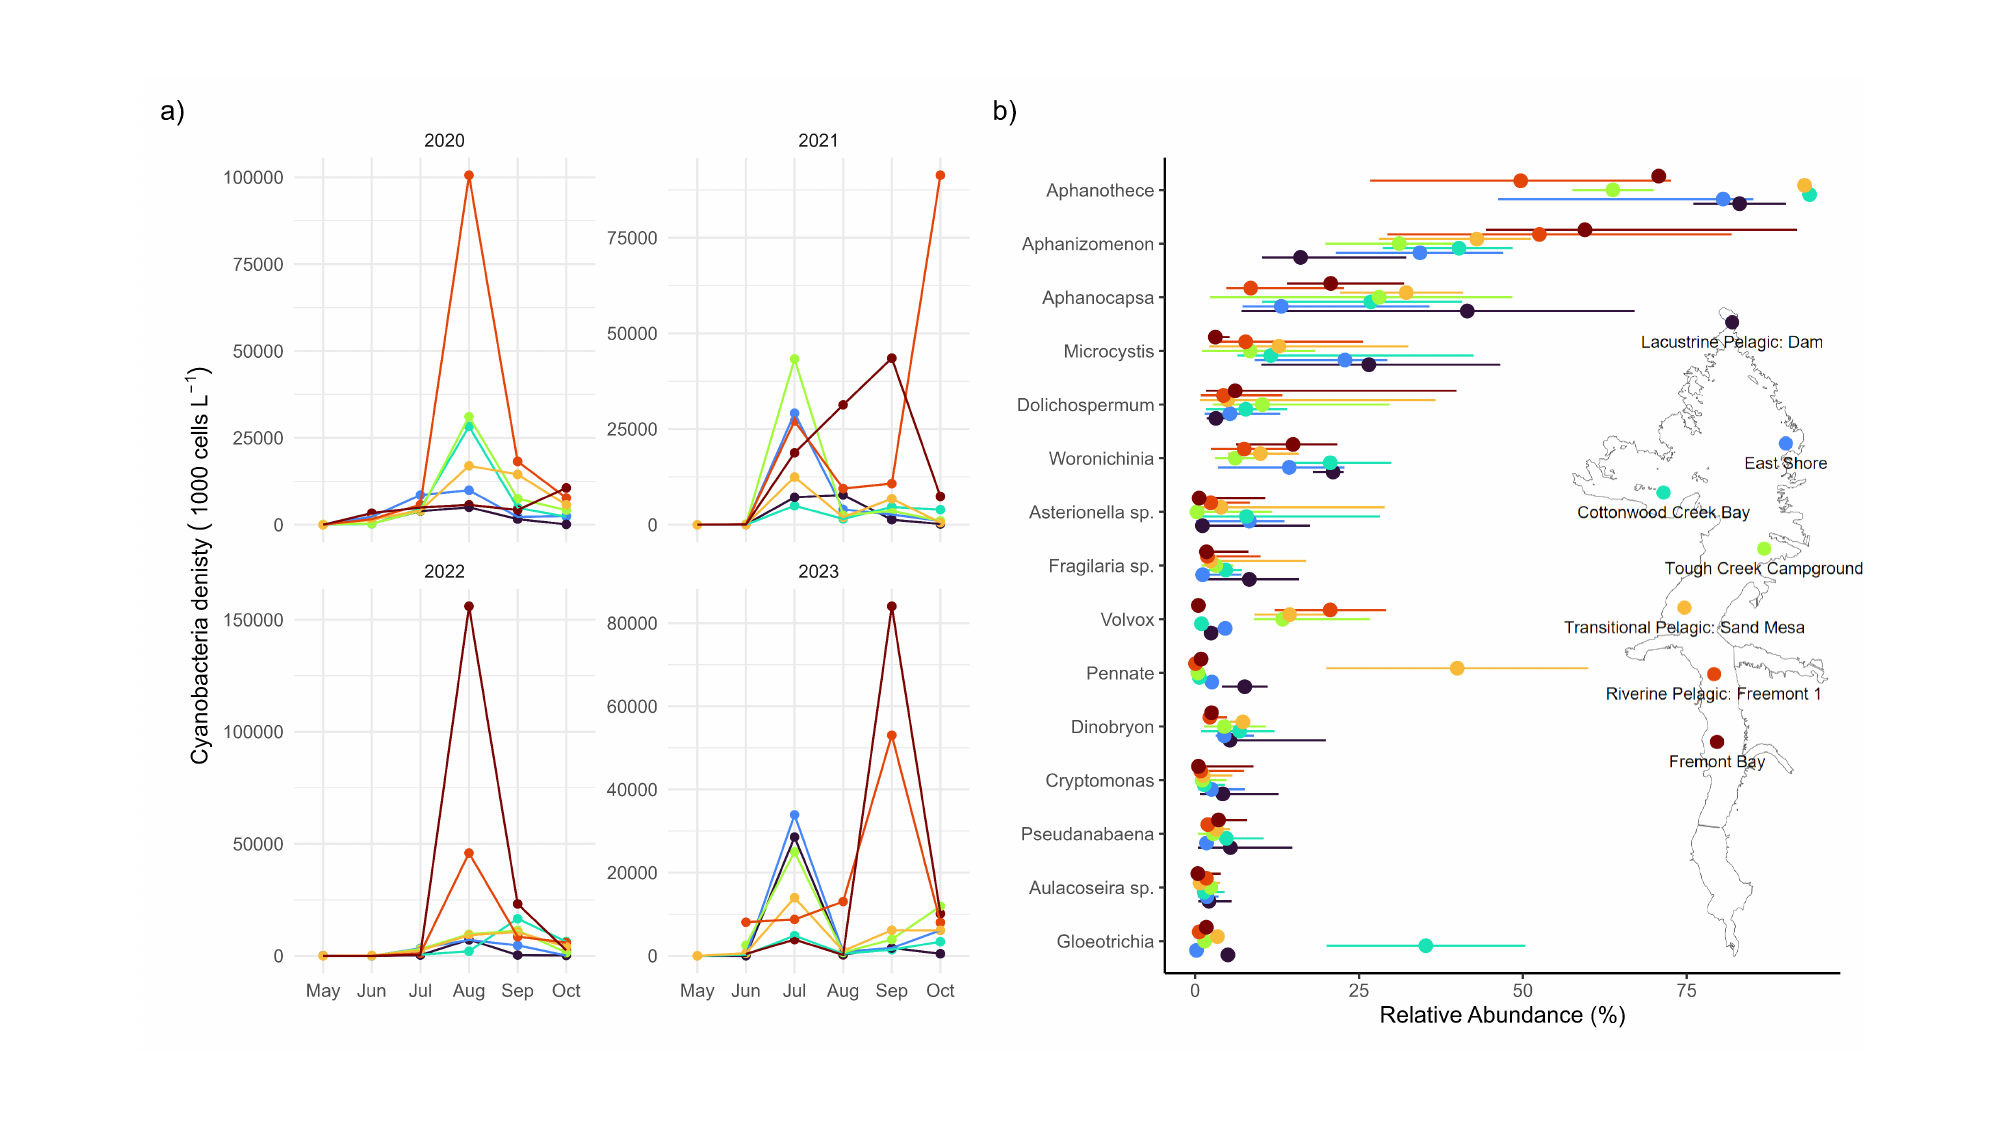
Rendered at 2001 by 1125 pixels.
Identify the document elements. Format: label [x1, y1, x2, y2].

text_box [137, 74, 1863, 1050]
